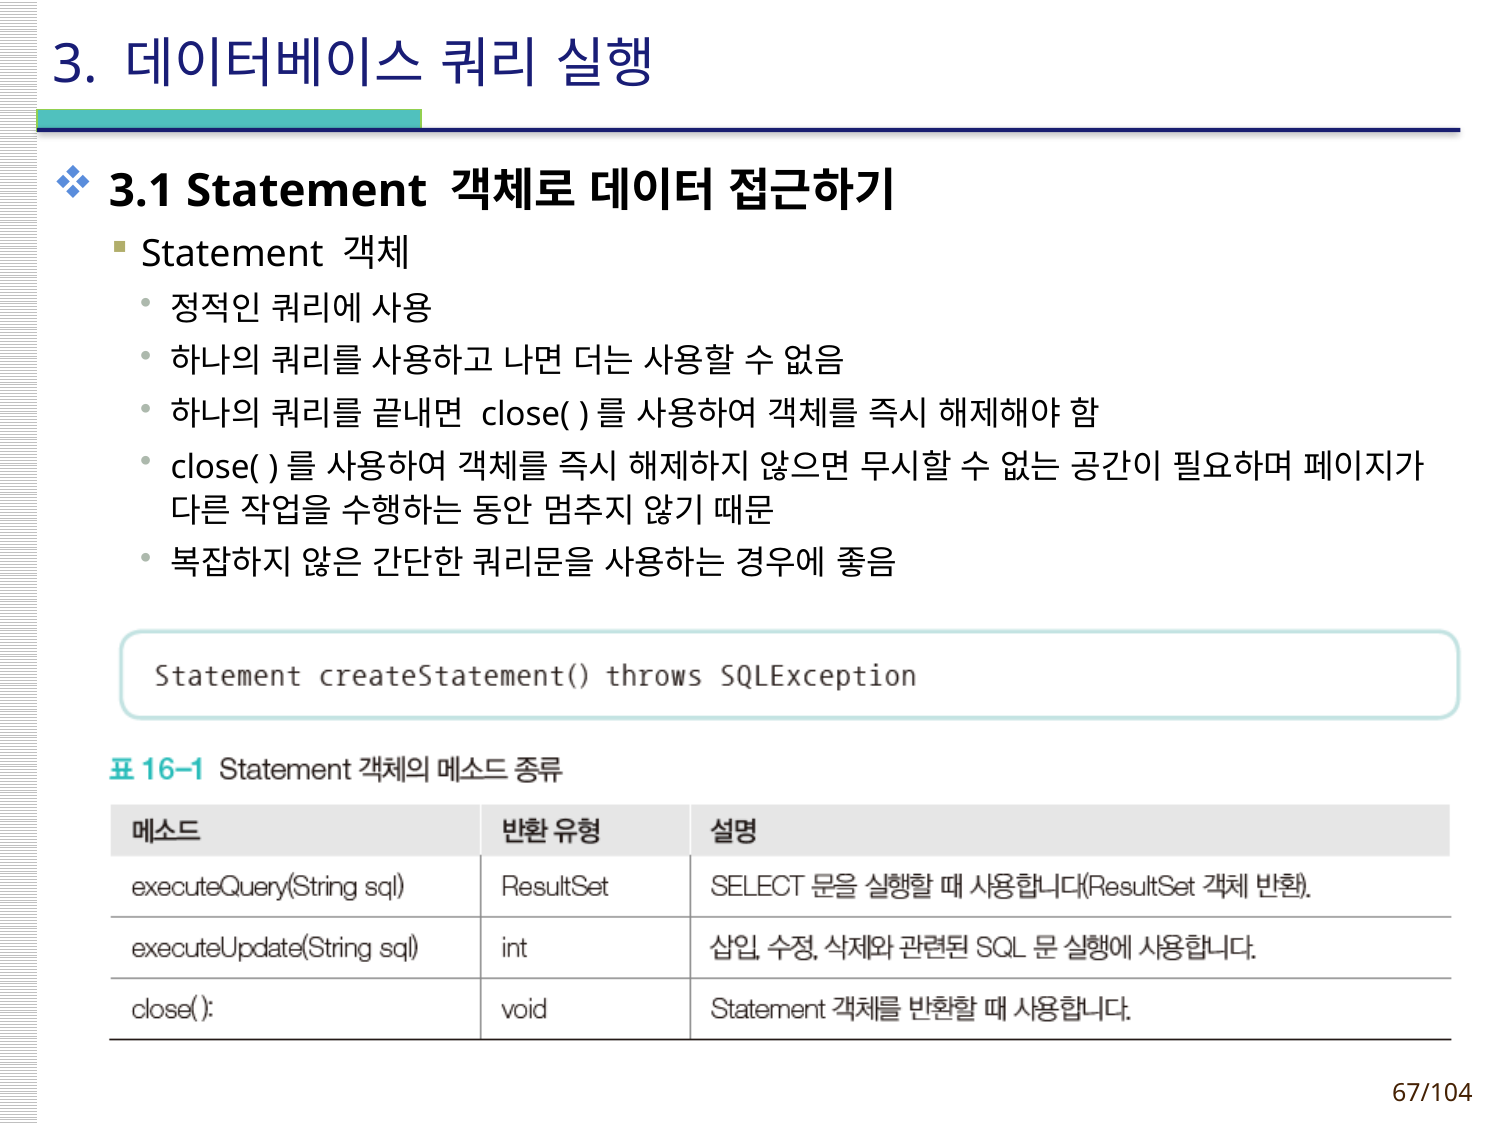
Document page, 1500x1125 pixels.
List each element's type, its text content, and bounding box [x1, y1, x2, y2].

picture [112, 621, 1463, 724]
title 3. 데이터베이스 쿼리 실행 [37, 13, 1278, 109]
list 3.1 Statement 객체로 데이터 접근하기 Statement 객체 정적인 쿼리에 사용 하나의 쿼리를 사용하고 나면 더는 사용할 수 없음 하나의 쿼리를 끝내면 close( )를 사용하여 객체를 즉시 해제해야 함 close( )를 사용하여 객체를 즉시 해제하지 않으면 무시할 수 없는 공간이 필요하며 페이지가 다른 작업을 수행하는 동안 멈추지 않기 때문 복잡하지 않은 간단한 쿼리문을 사용하는 경우에 좋음 [37, 152, 1463, 1091]
picture [97, 753, 1461, 1050]
